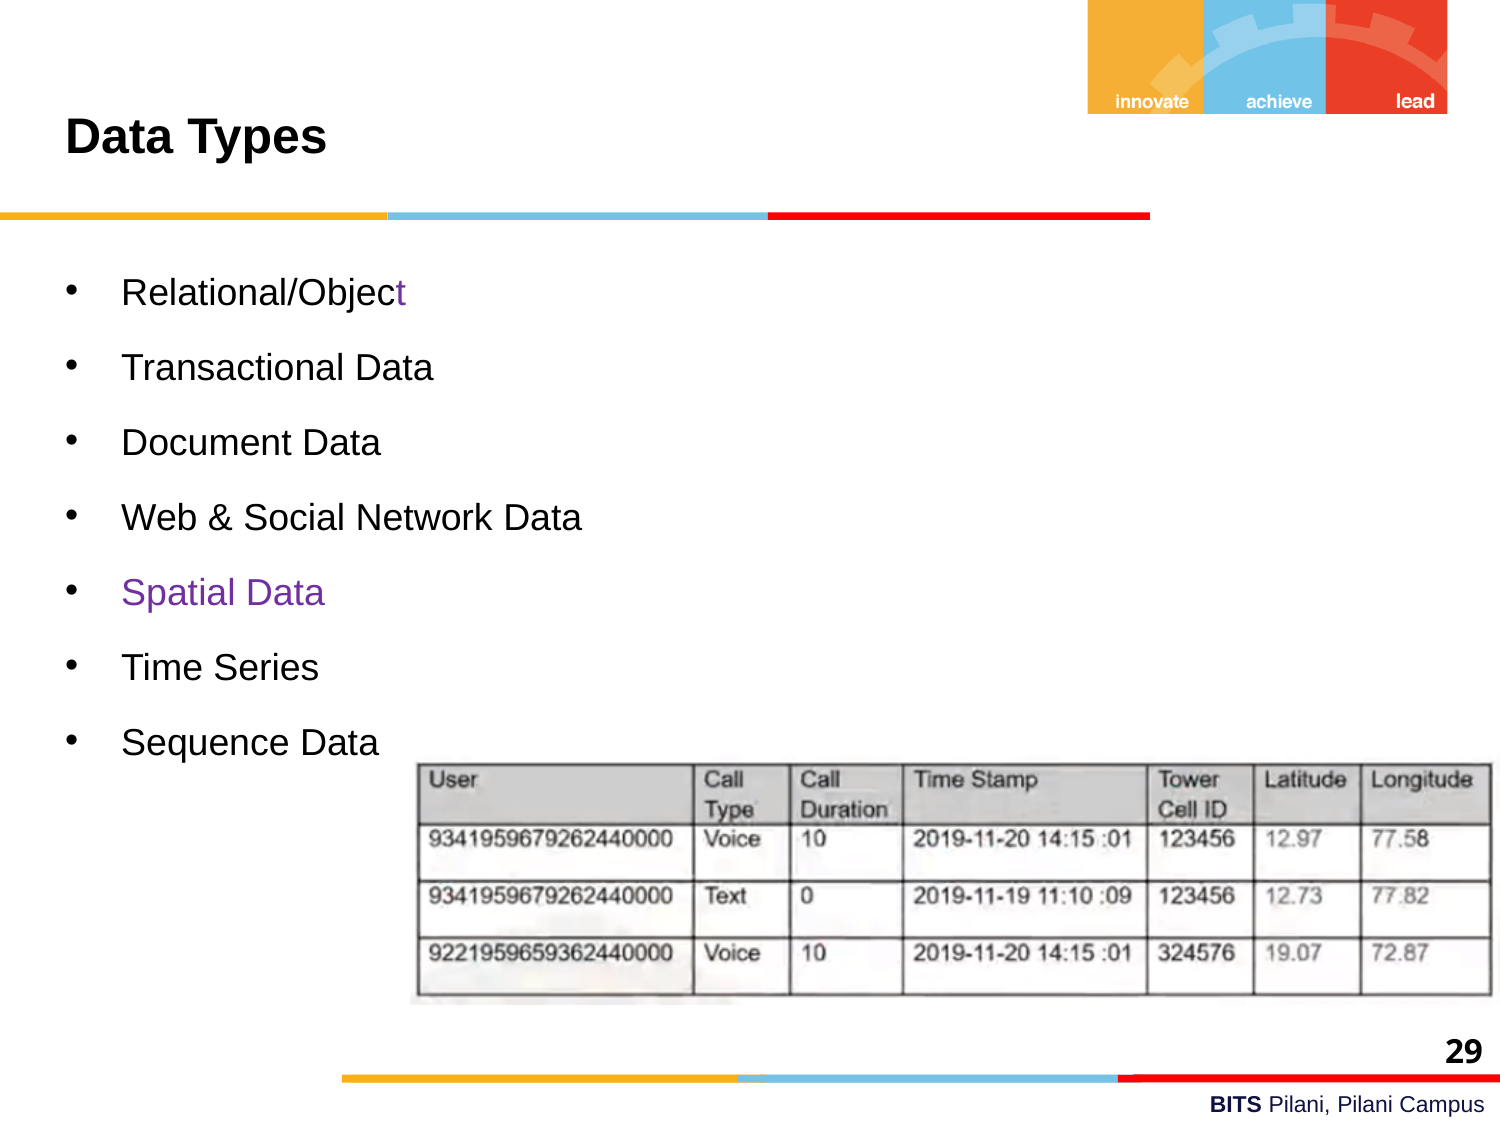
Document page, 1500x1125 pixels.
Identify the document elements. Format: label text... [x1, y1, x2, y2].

list Relational/Object Transactional Data Document Data Web & Social Network Data Spatial Data Time Series Sequence Data [50, 237, 1138, 980]
picture [1087, 0, 1448, 114]
picture [409, 754, 1500, 1006]
text_box 29 [1429, 1022, 1500, 1076]
list Data Types [50, 24, 1088, 213]
